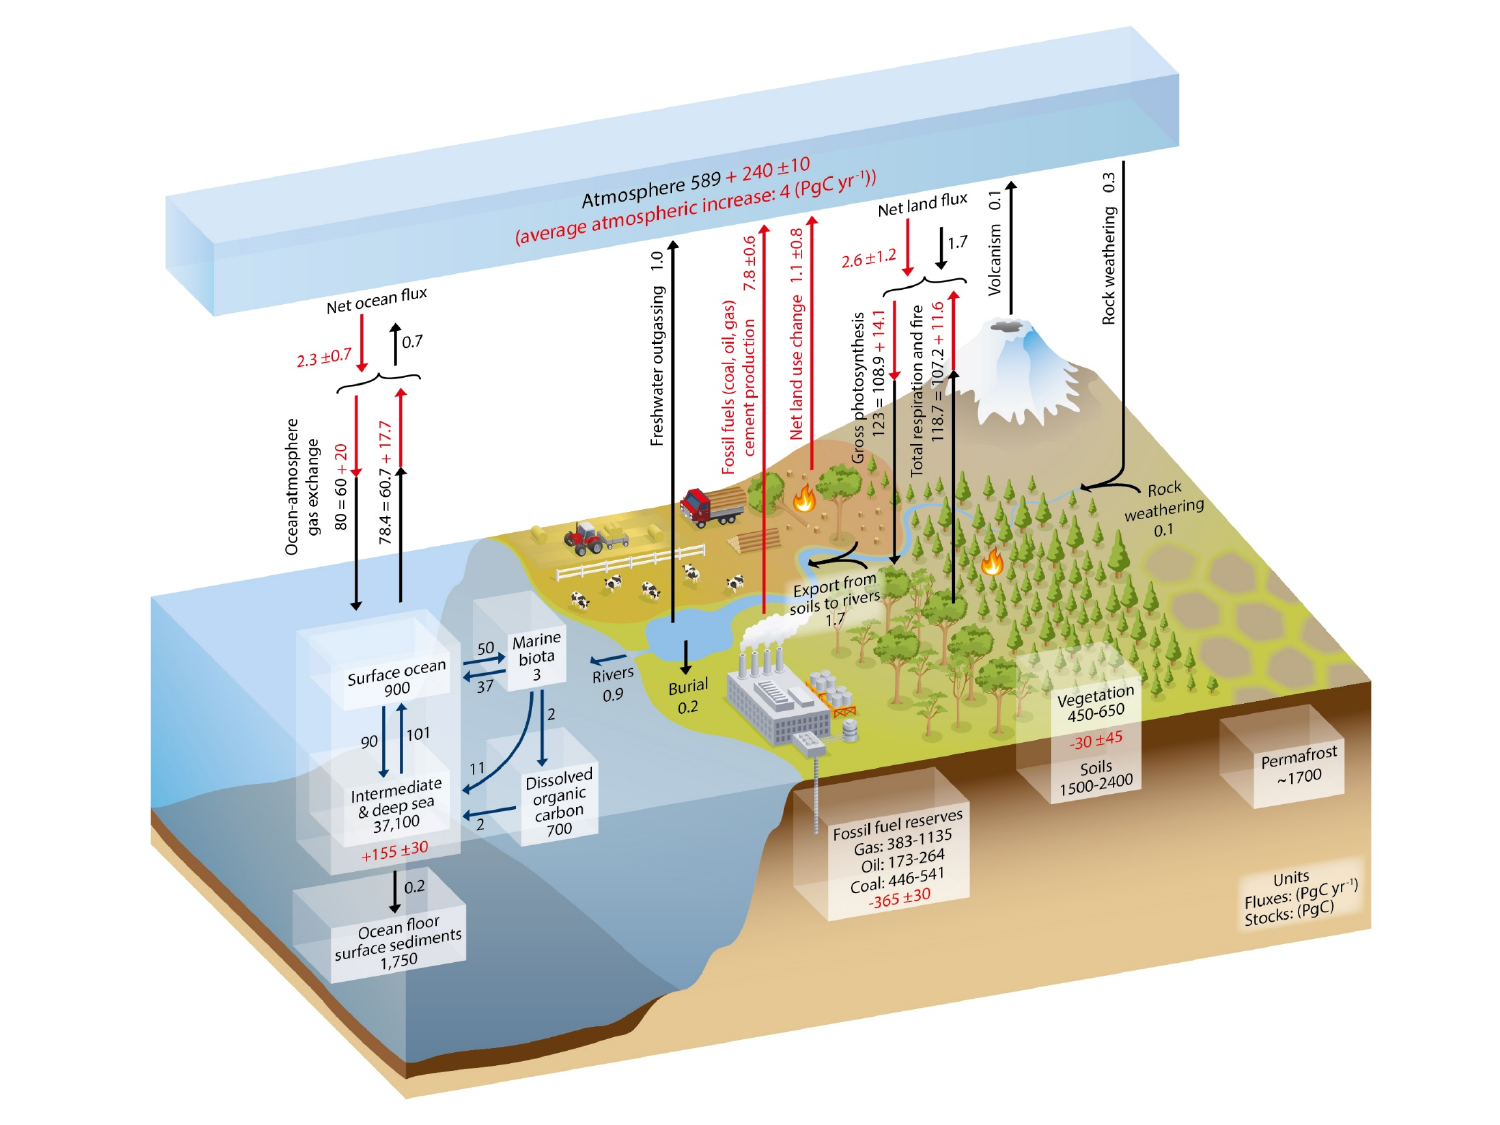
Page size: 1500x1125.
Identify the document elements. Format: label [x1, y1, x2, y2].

picture [112, 0, 1401, 1125]
